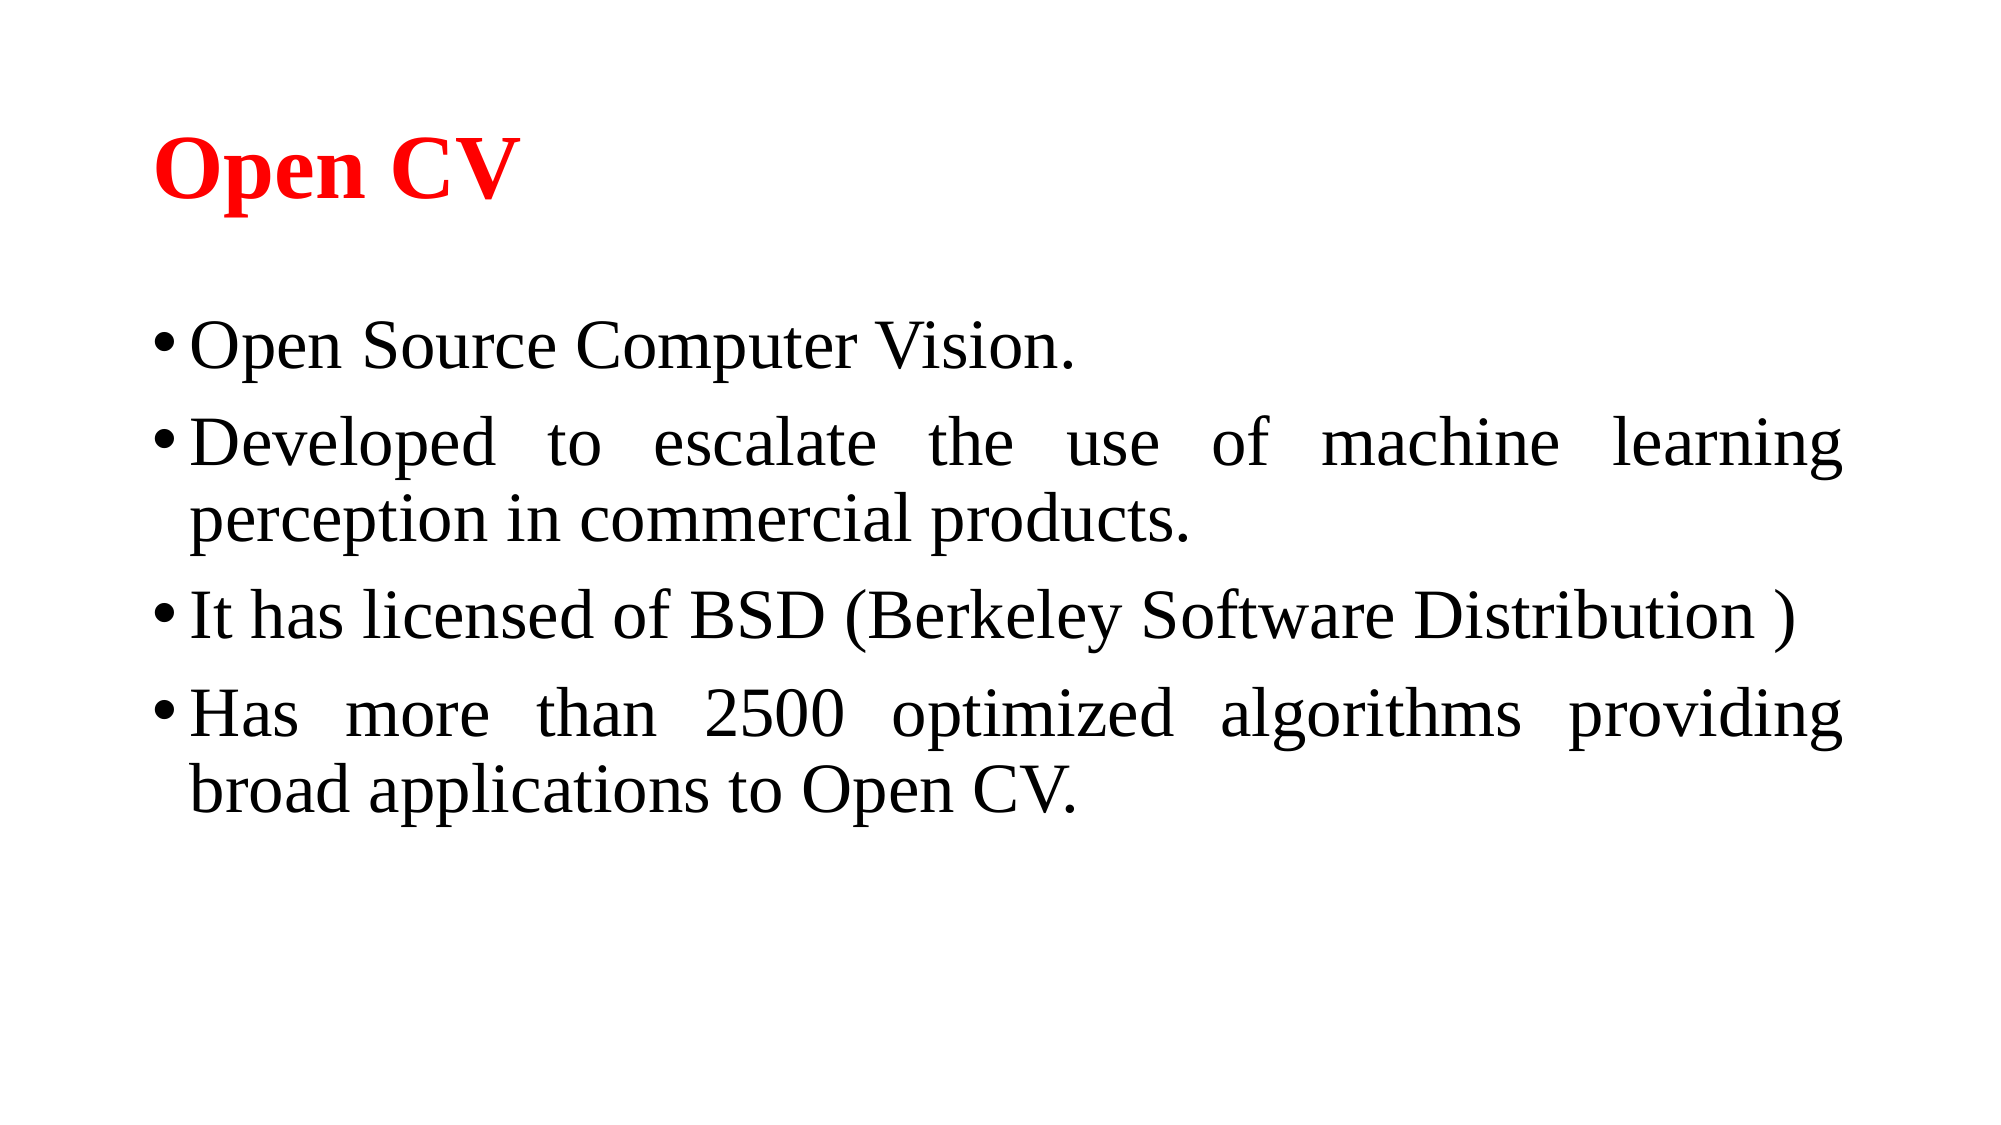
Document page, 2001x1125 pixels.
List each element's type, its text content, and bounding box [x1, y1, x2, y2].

list Open Source Computer Vision. Developed to escalate the use of machine learning perception in commercial products. It has licensed of BSD (Berkeley Software Distribution ) Has more than 2500 optimized algorithms providing broad applications to Open CV. [137, 299, 1863, 1014]
title Open CV [137, 59, 1863, 278]
